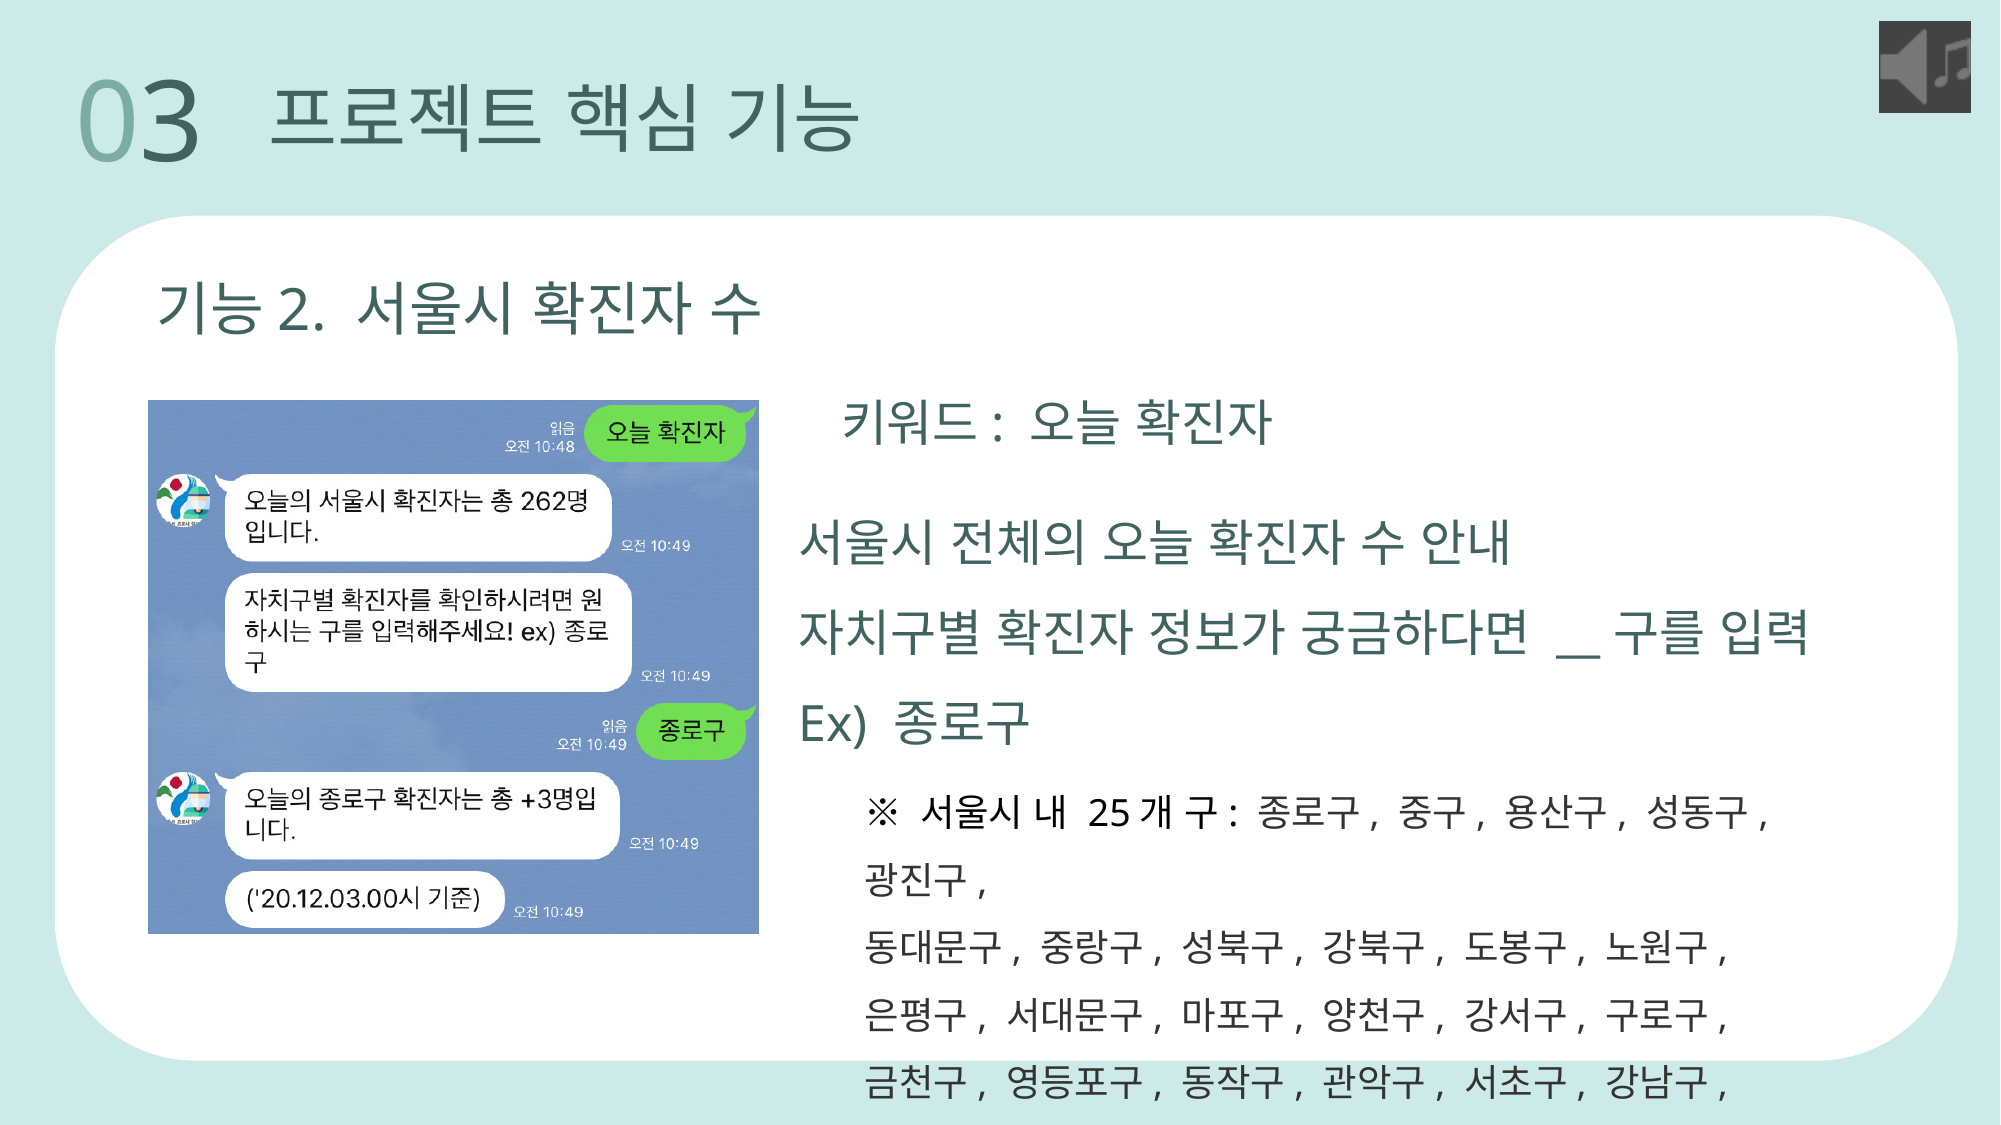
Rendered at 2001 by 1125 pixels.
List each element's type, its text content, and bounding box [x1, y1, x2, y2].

text_box 프로젝트 핵심 기능 [254, 64, 878, 170]
picture [1878, 20, 1973, 114]
text_box 서울시 전체의 오늘 확진자 수 안내 자치구별 확진자 정보가 궁금하다면 __구를 입력 Ex) 종로구 [784, 474, 1826, 819]
text_box 03 [60, 41, 219, 192]
text_box 기능2. 서울시 확진자 수 [142, 265, 778, 350]
text_box 키워드: 오늘 확진자 [826, 354, 1873, 460]
text_box [53, 214, 1959, 1062]
picture [148, 400, 759, 934]
text_box ※ 서울시 내 25개 구: 종로구, 중구, 용산구, 성동구, 광진구, 동대문구, 중랑구, 성북구, 강북구, 도봉구, 노원구, 은평구, 서대문구, 마포구, 양천구, 강서구, 구로구, 금천구, 영등포구, 동작구, 관악구, 서초구, 강남구, 송파구, 강동구 [850, 759, 1859, 1125]
